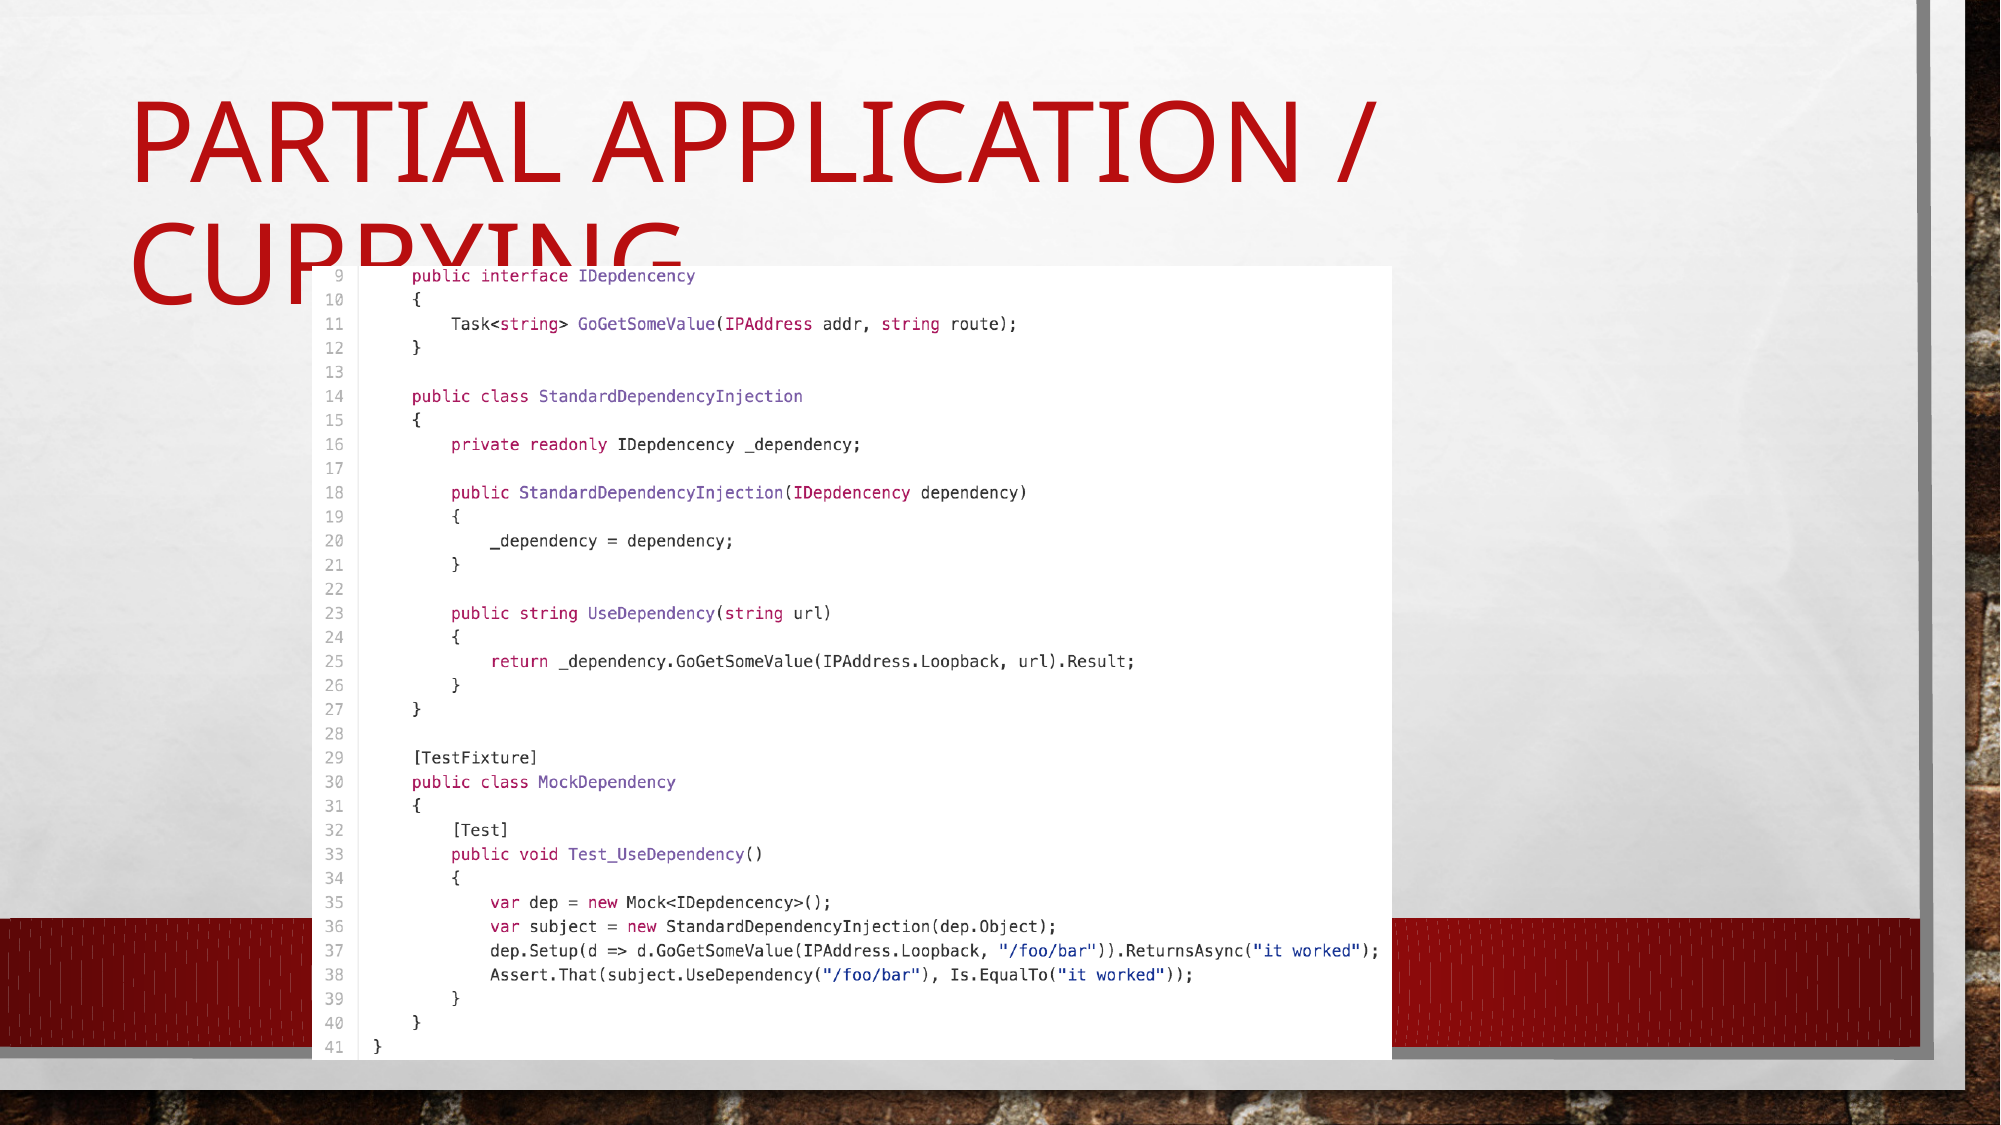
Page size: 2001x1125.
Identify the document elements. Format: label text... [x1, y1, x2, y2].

title Partial Application / CURRYING [112, 112, 1818, 302]
picture [312, 266, 1392, 1060]
picture [0, 0, 2000, 1125]
